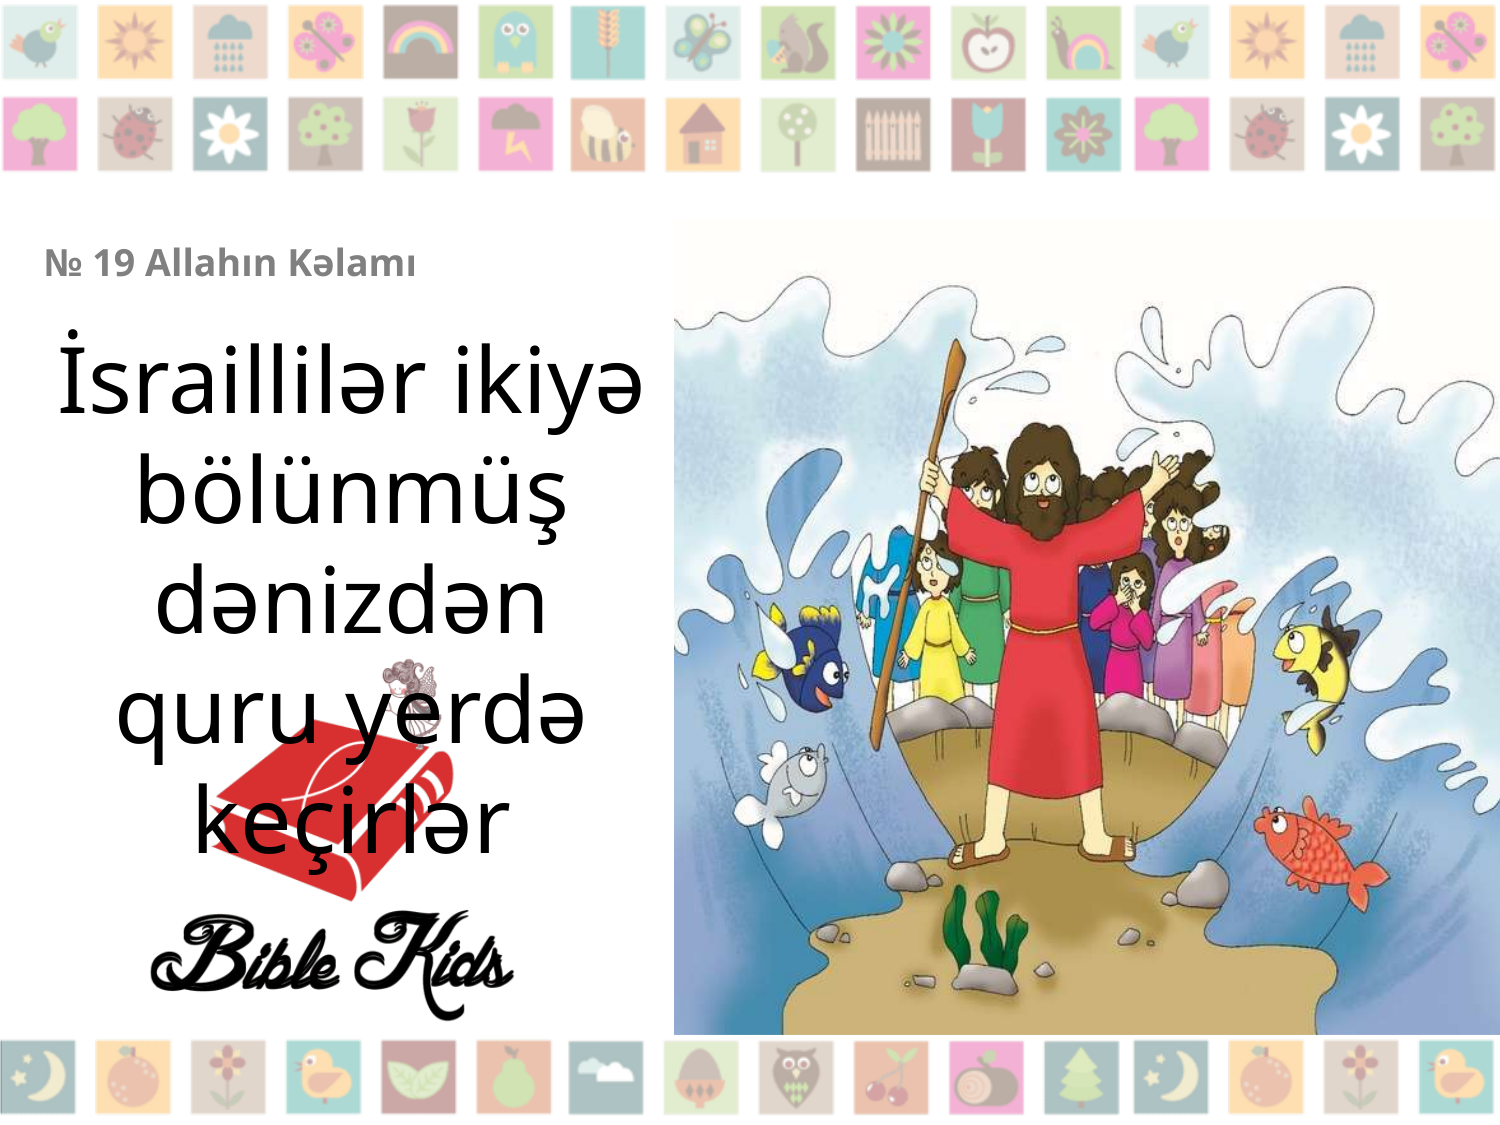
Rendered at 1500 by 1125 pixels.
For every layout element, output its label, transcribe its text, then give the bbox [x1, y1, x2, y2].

picture [125, 621, 552, 1050]
text_box № 19 Allahın Kəlamı [29, 231, 514, 292]
picture [674, 219, 1500, 1028]
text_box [0, 1028, 1500, 1118]
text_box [0, 3, 1500, 181]
text_box İsraillilər ikiyə bölünmüş dənizdən quru yerdə keçirlər [29, 314, 668, 879]
